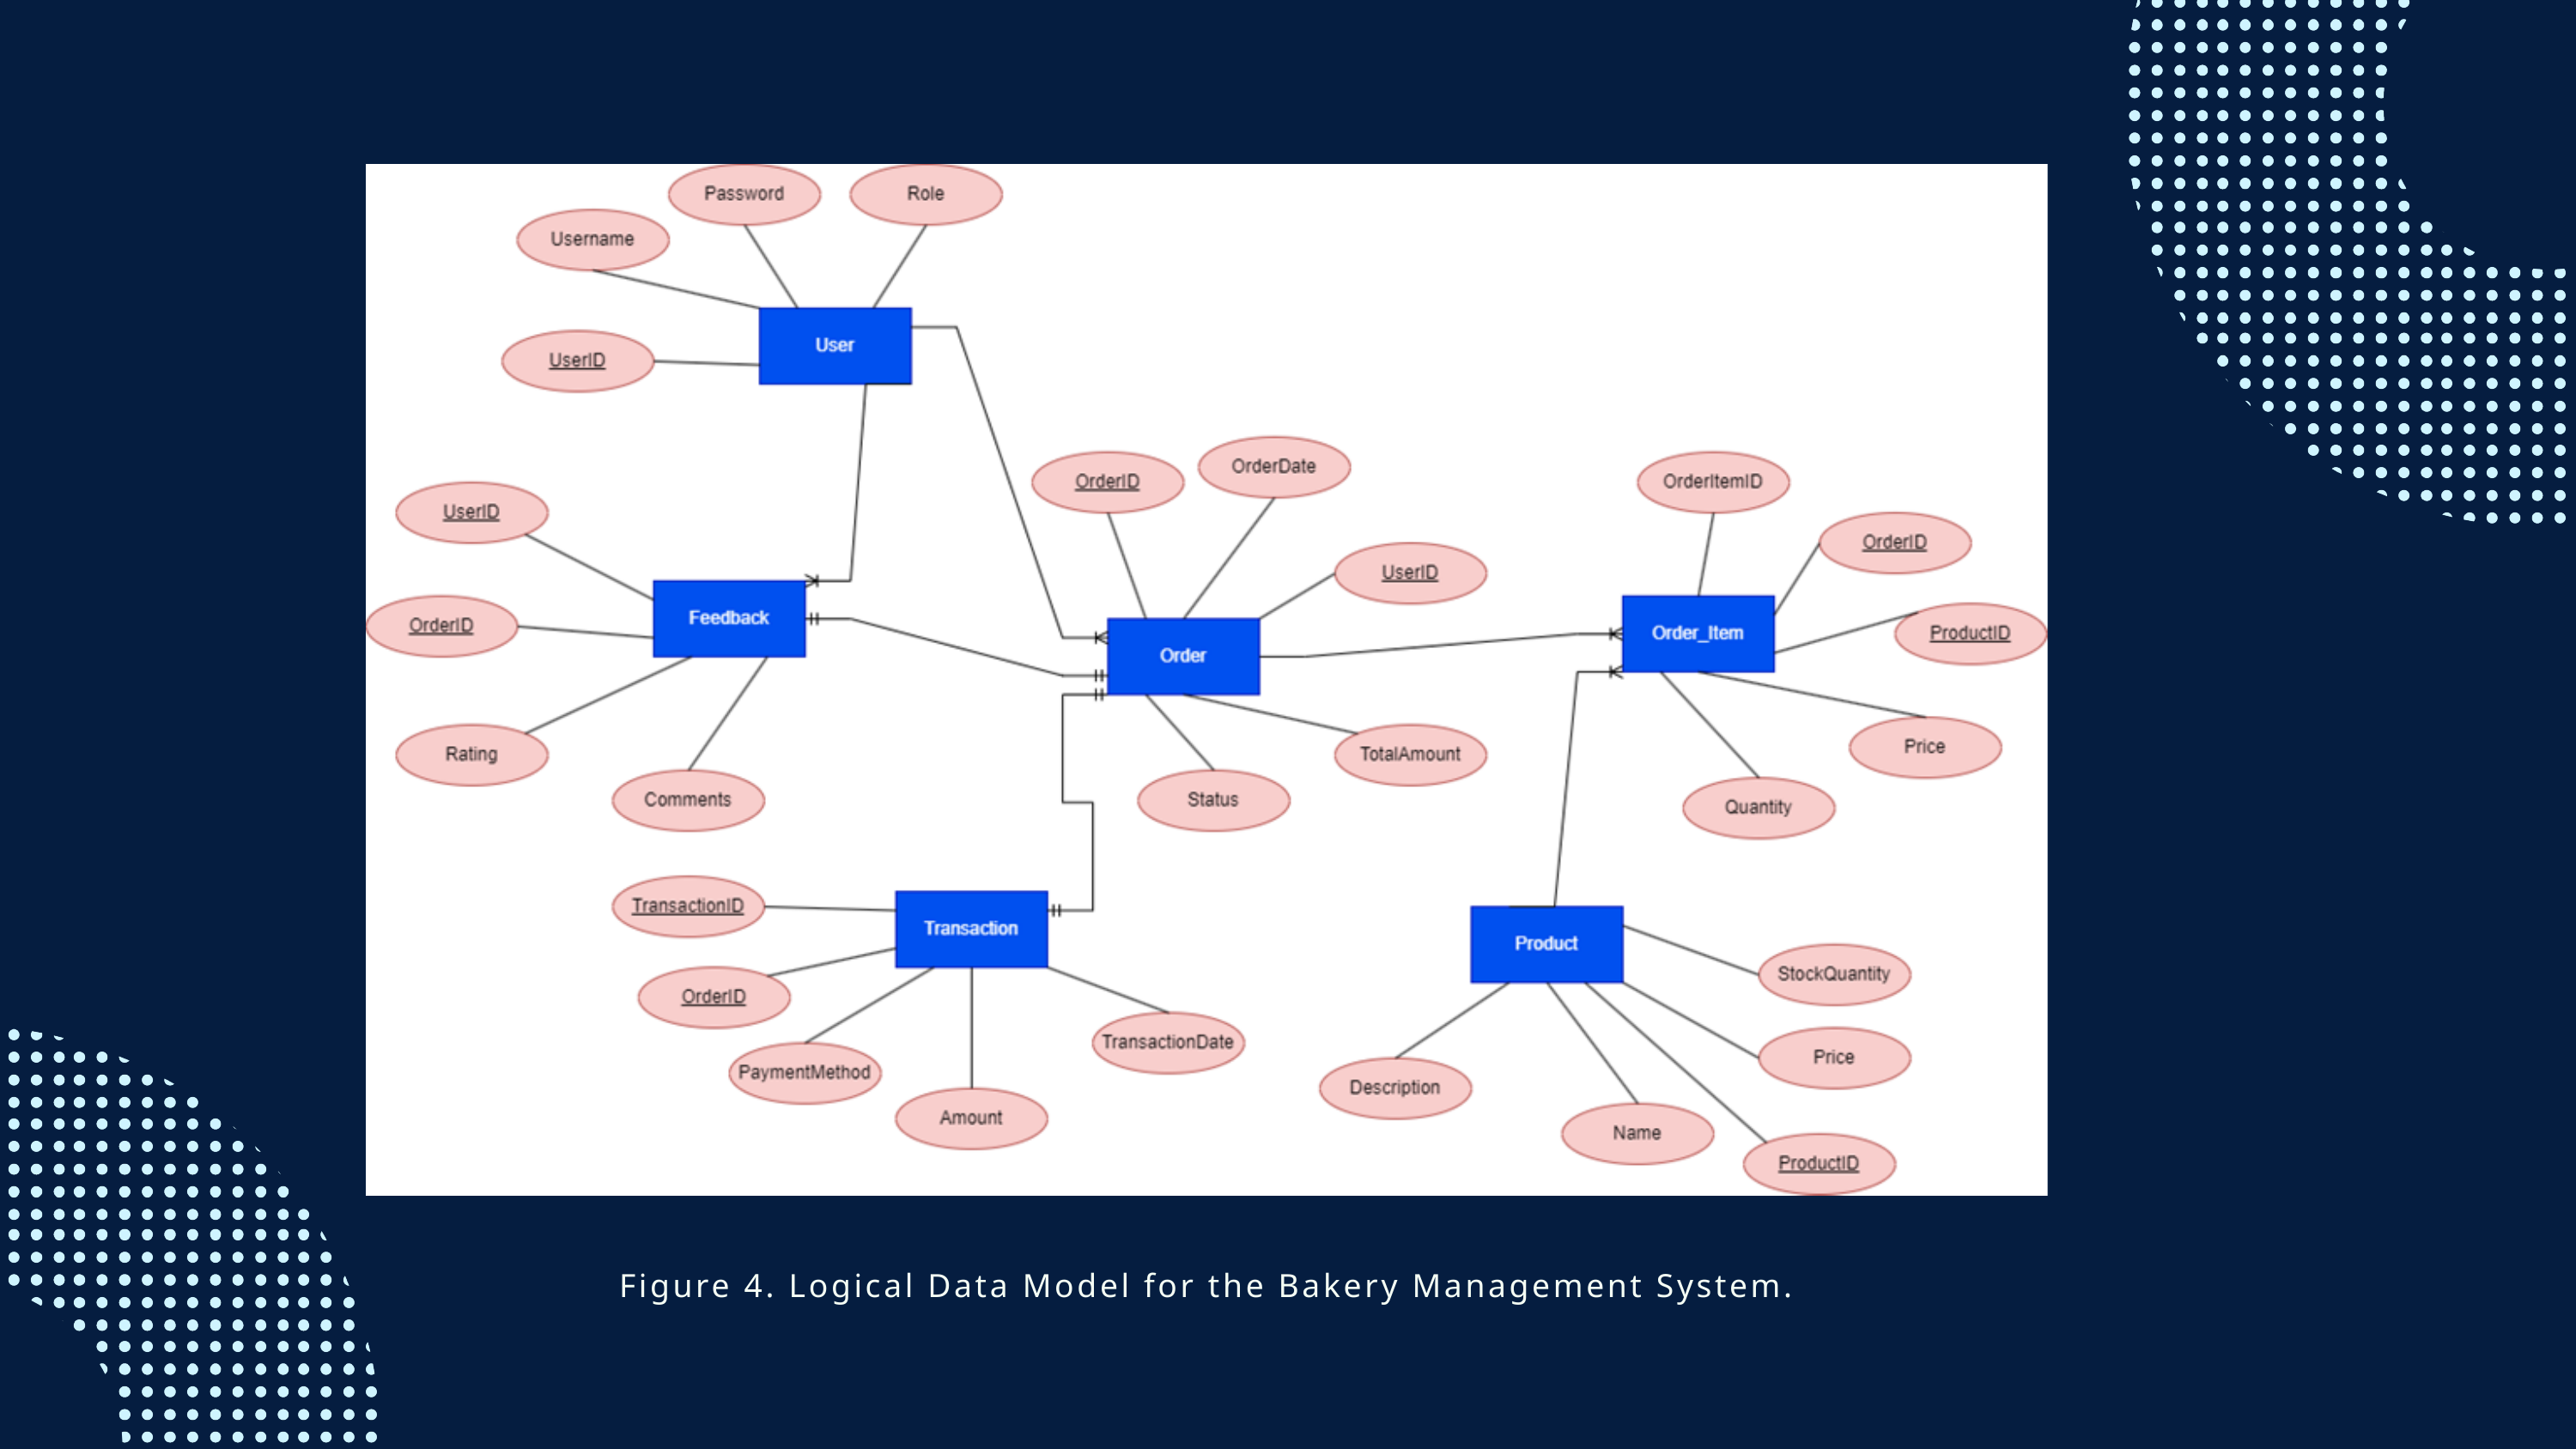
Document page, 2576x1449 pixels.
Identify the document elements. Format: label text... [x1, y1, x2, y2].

text_box [0, 1028, 378, 1449]
text_box [366, 164, 2048, 1196]
text_box Figure 4. Logical Data Model for the Bakery Management System. [584, 1259, 1829, 1349]
text_box [2129, 0, 2576, 524]
